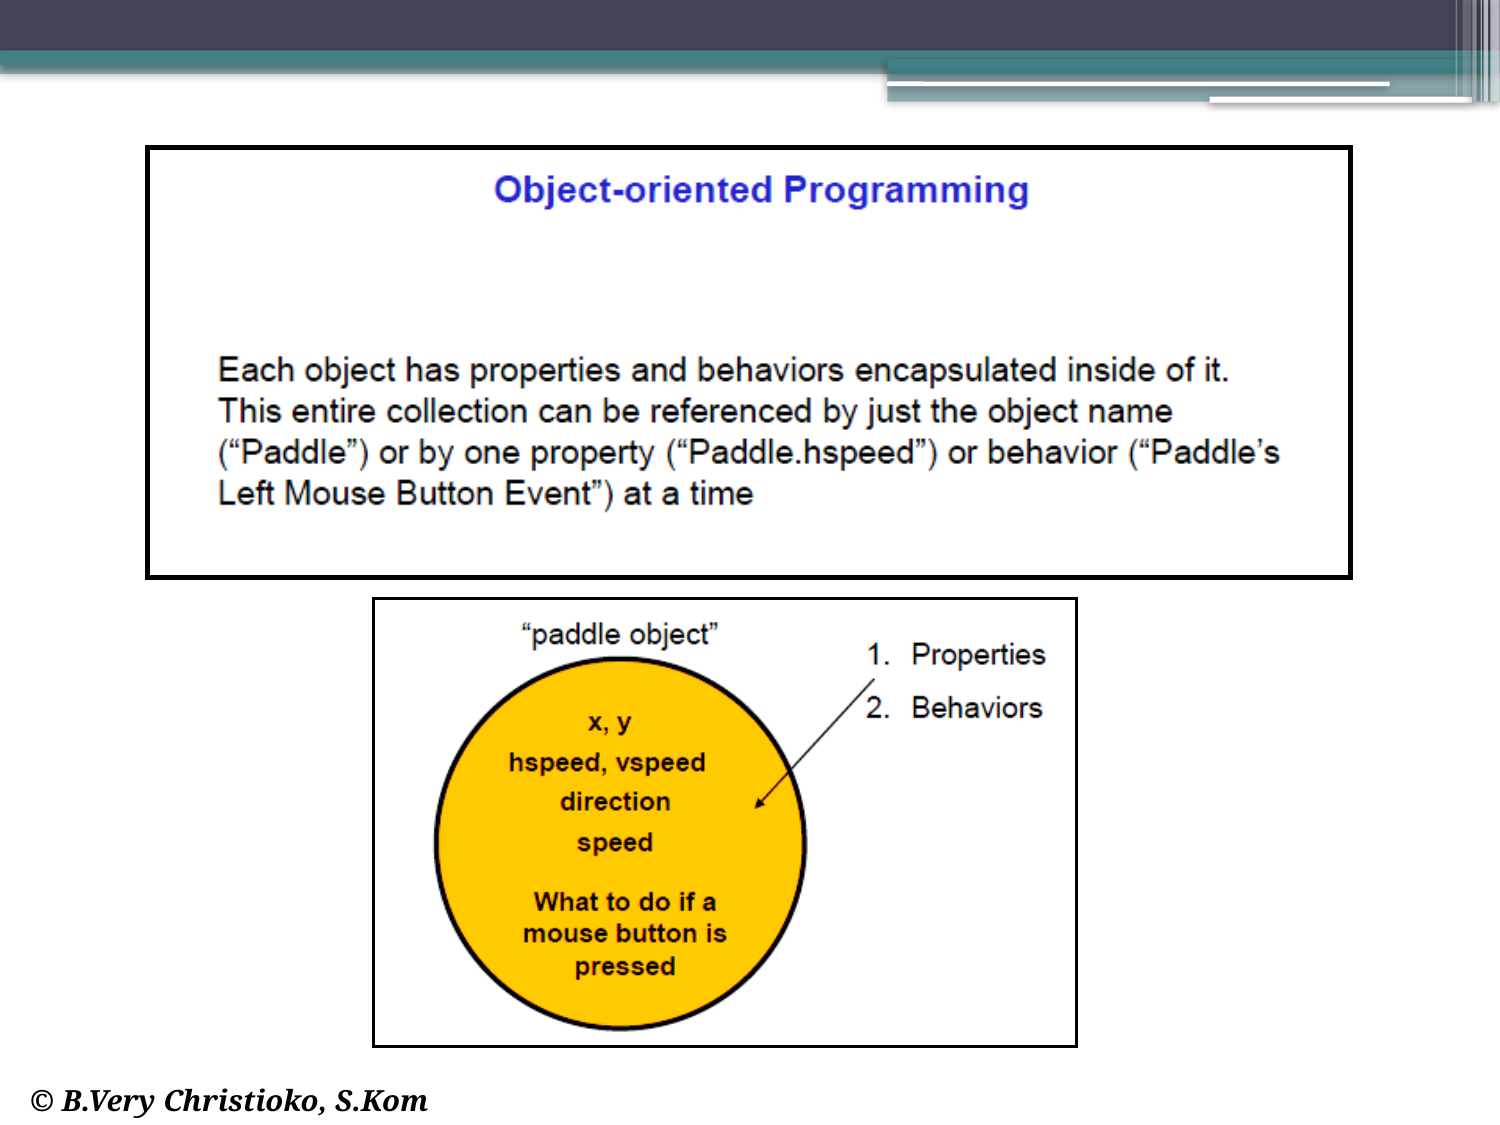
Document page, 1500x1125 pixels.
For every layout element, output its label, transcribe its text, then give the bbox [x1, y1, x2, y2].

picture [149, 149, 1349, 576]
picture [374, 599, 1076, 1046]
text_box © B.Very Christioko, S.Kom [15, 1074, 444, 1125]
